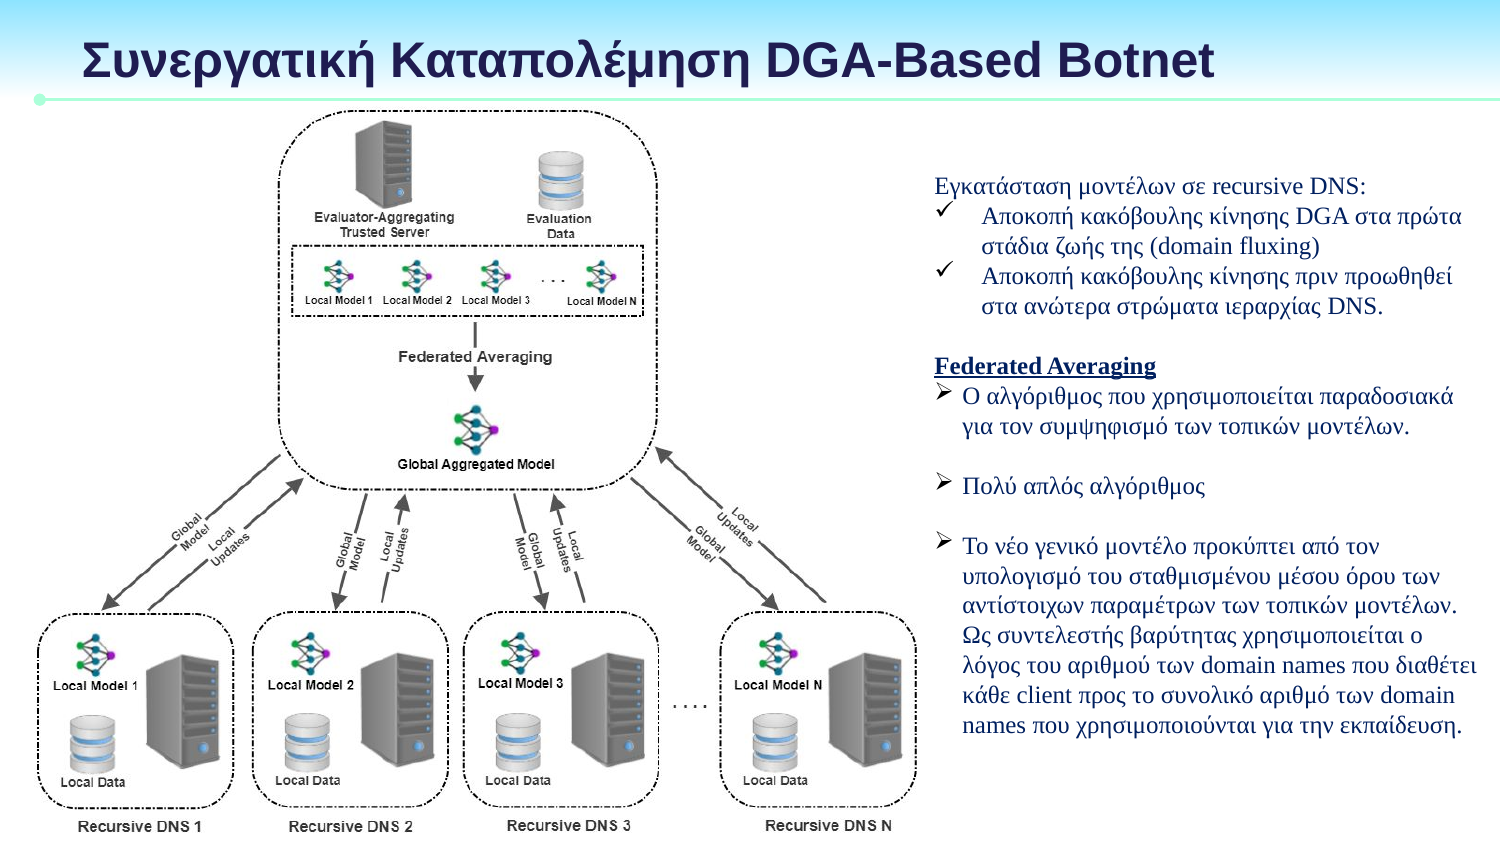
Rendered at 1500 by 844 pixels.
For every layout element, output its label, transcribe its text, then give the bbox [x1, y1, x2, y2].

picture [34, 106, 920, 836]
title Συνεργατική Καταπολέμηση DGA-Based Botnet [66, 12, 1241, 102]
text_box Εγκατάσταση μοντέλων σε recursive DNS: Αποκοπή κακόβουλης κίνησης DGA στα πρώτα στάδια ζωής της (domain fluxing) Αποκοπή κακόβουλης κίνησης πριν προωθηθεί στα ανώτερα στρώματα ιεραρχίας DNS. Federated Averaging Ο αλγόριθμος που χρησιμοποιείται παραδοσιακά για τον συμψηφισμό των τοπικών μοντέλων. Πολύ απλός αλγόριθμος Το νέο γενικό μοντέλο προκύπτει από τον υπολογισμό του σταθμισμένου μέσου όρου των αντίστοιχων παραμέτρων των τοπικών μοντέλων. Ως συντελεστής βαρύτητας χρησιμοποιείται ο λόγος του αριθμού των domain names που διαθέτει κάθε client προς το συνολικό αριθμό των domain names που χρησιμοποιούνται για την εκπαίδευση. [924, 162, 1500, 747]
